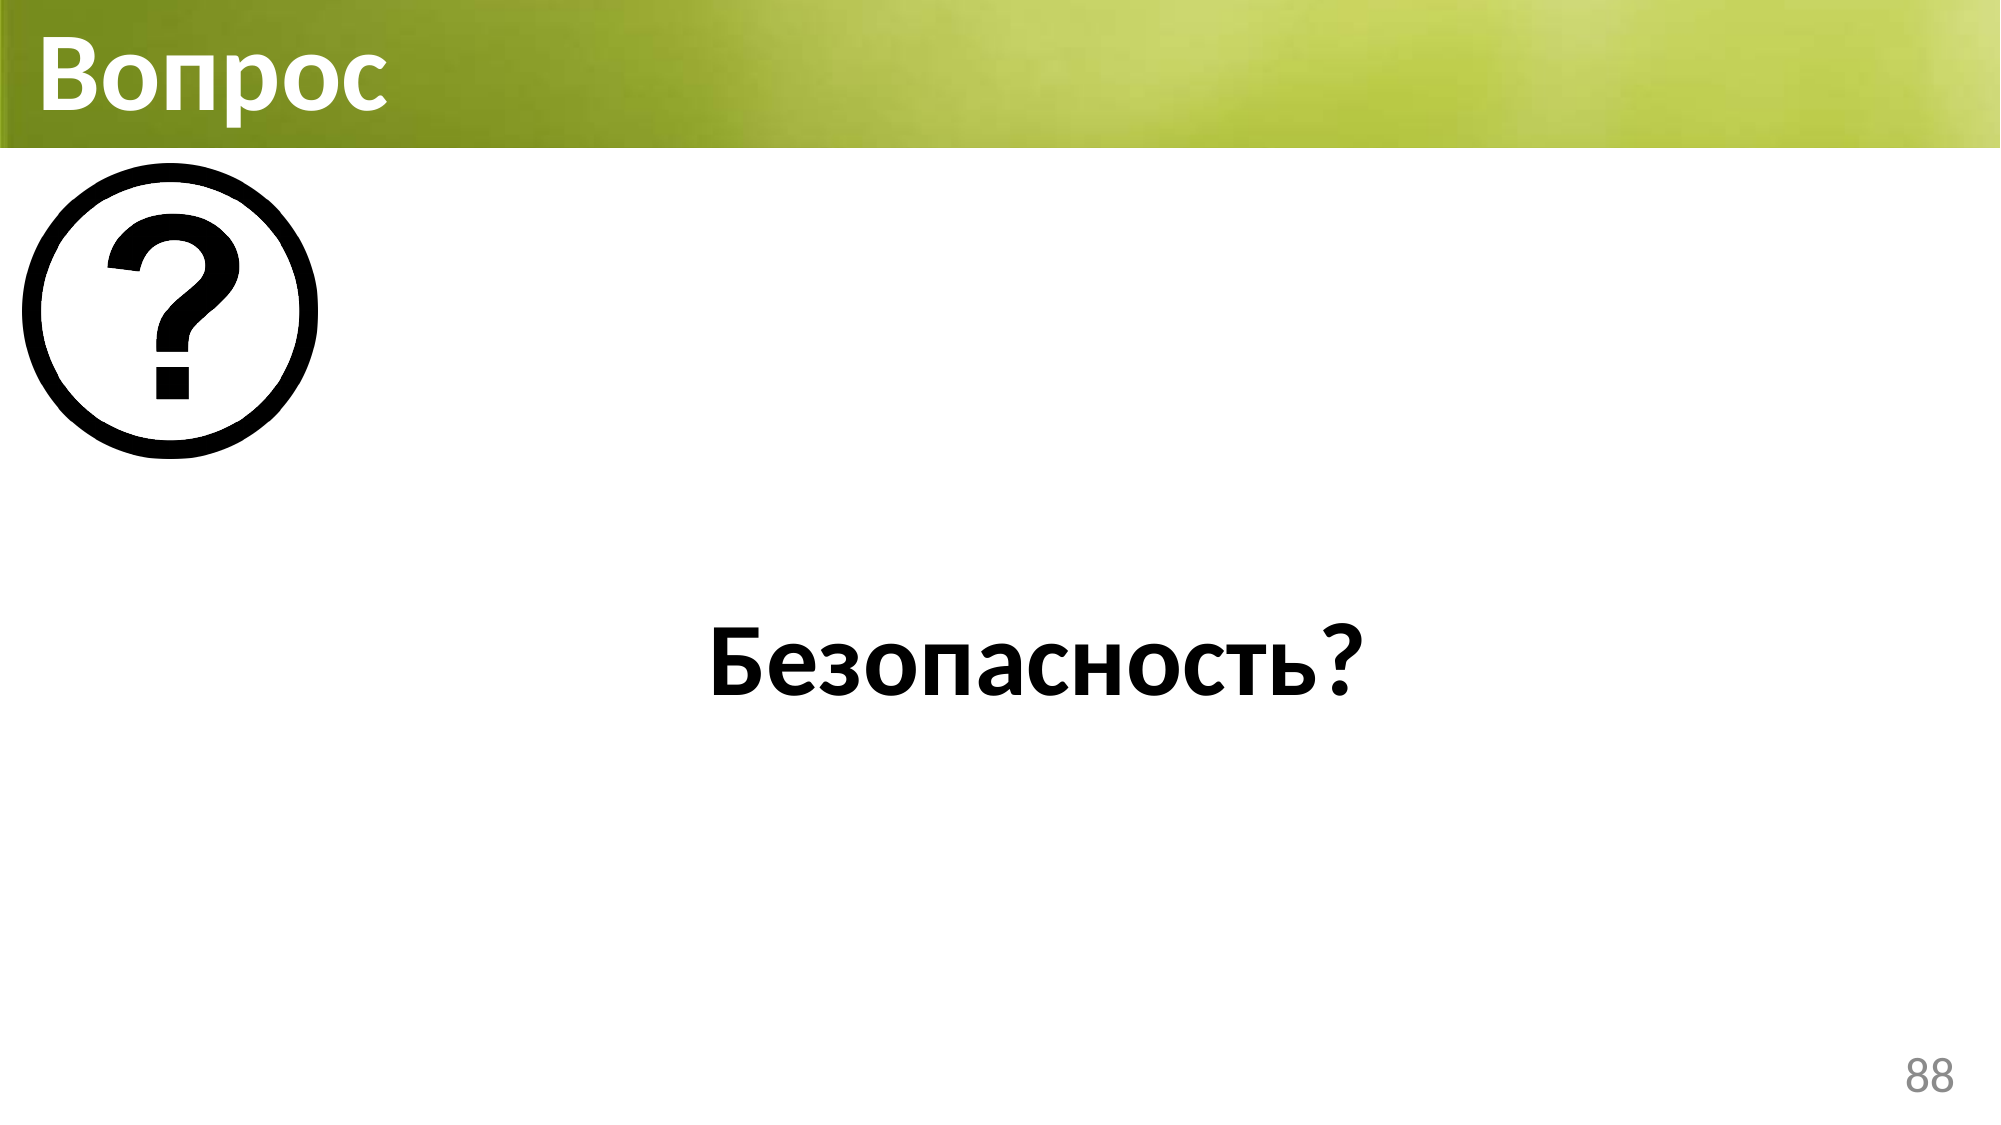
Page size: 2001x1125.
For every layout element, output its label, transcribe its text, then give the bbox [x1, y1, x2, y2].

picture [0, 0, 2000, 148]
list Безопасность? [181, 458, 1895, 933]
picture [22, 163, 318, 459]
slide_number 88 [1520, 1042, 1971, 1103]
